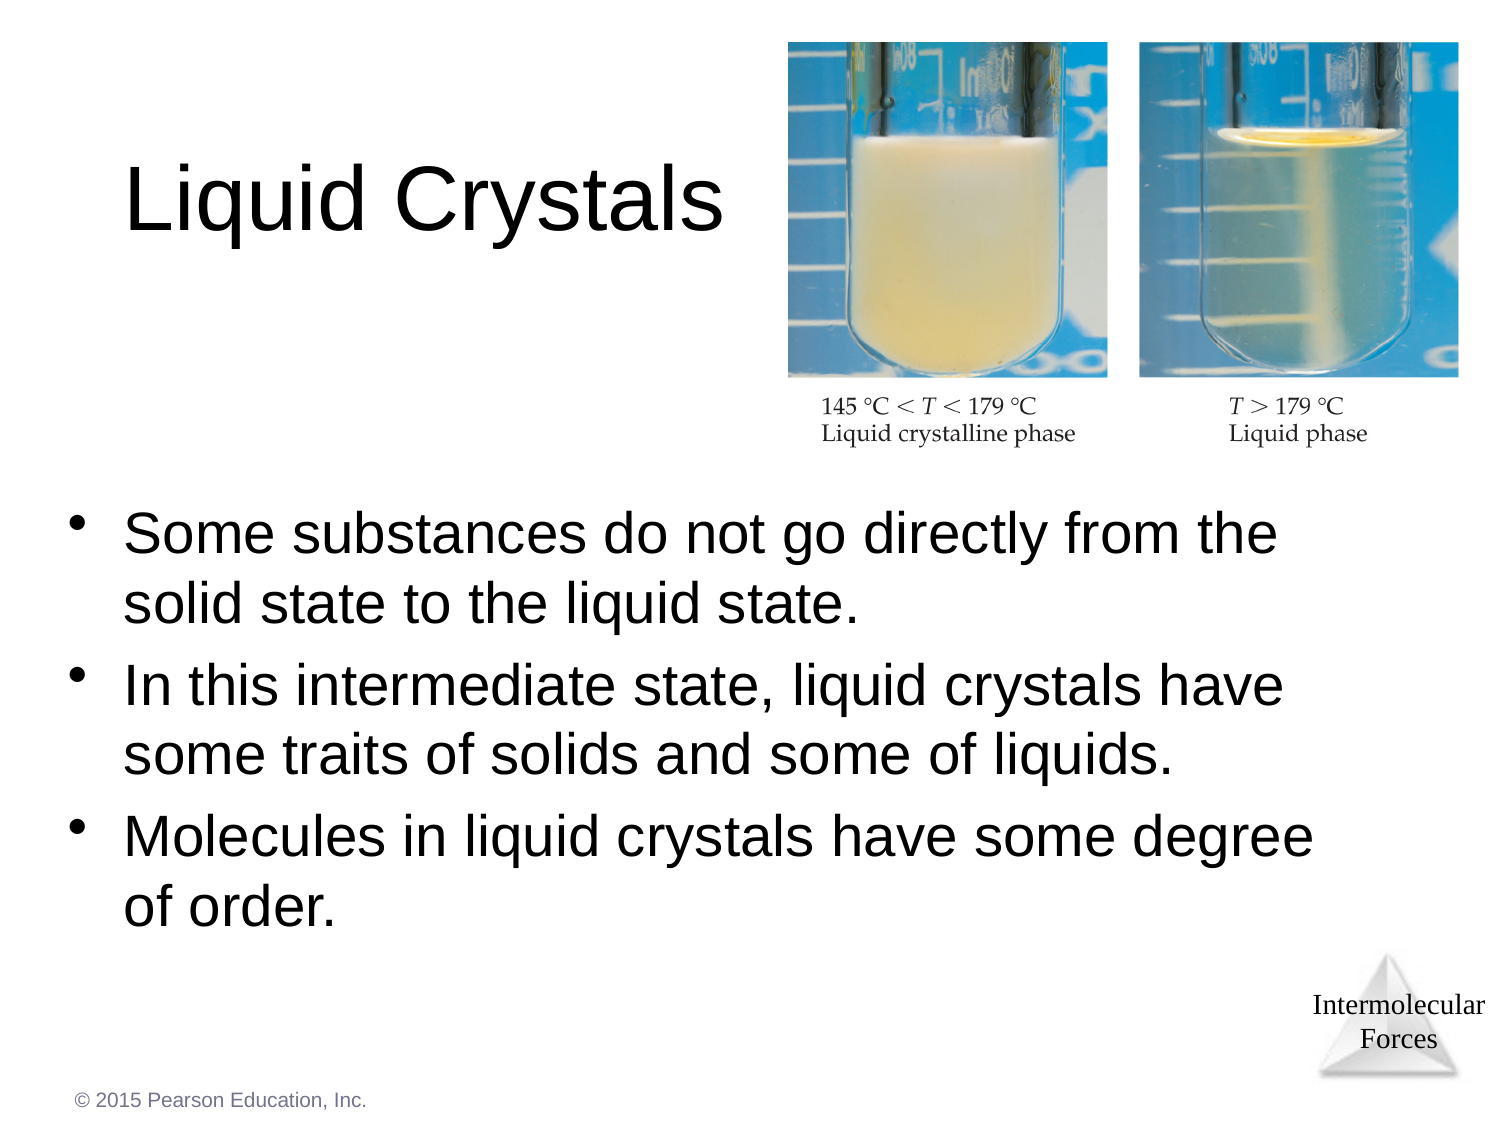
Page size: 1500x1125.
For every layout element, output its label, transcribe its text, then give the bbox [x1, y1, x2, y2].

picture [783, 37, 1463, 451]
list Some substances do not go directly from the solid state to the liquid state. In this intermediate state, liquid crystals have some traits of solids and some of liquids. Molecules in liquid crystals have some degree of order. [52, 487, 1425, 975]
title Liquid Crystals [0, 99, 778, 288]
picture [1275, 900, 1500, 1125]
